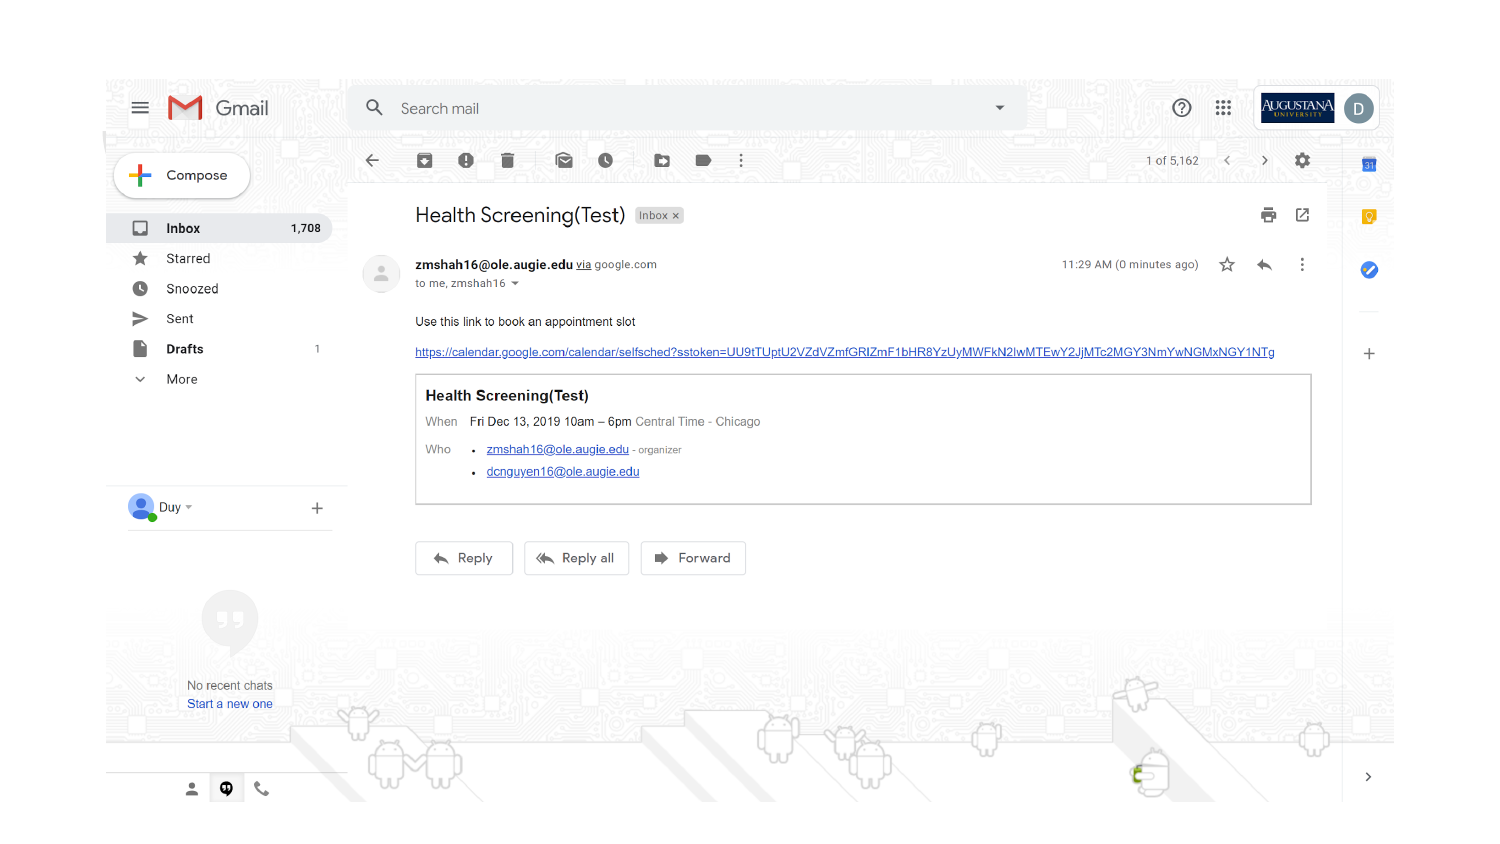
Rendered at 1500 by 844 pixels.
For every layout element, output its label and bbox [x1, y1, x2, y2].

picture [106, 79, 1394, 802]
